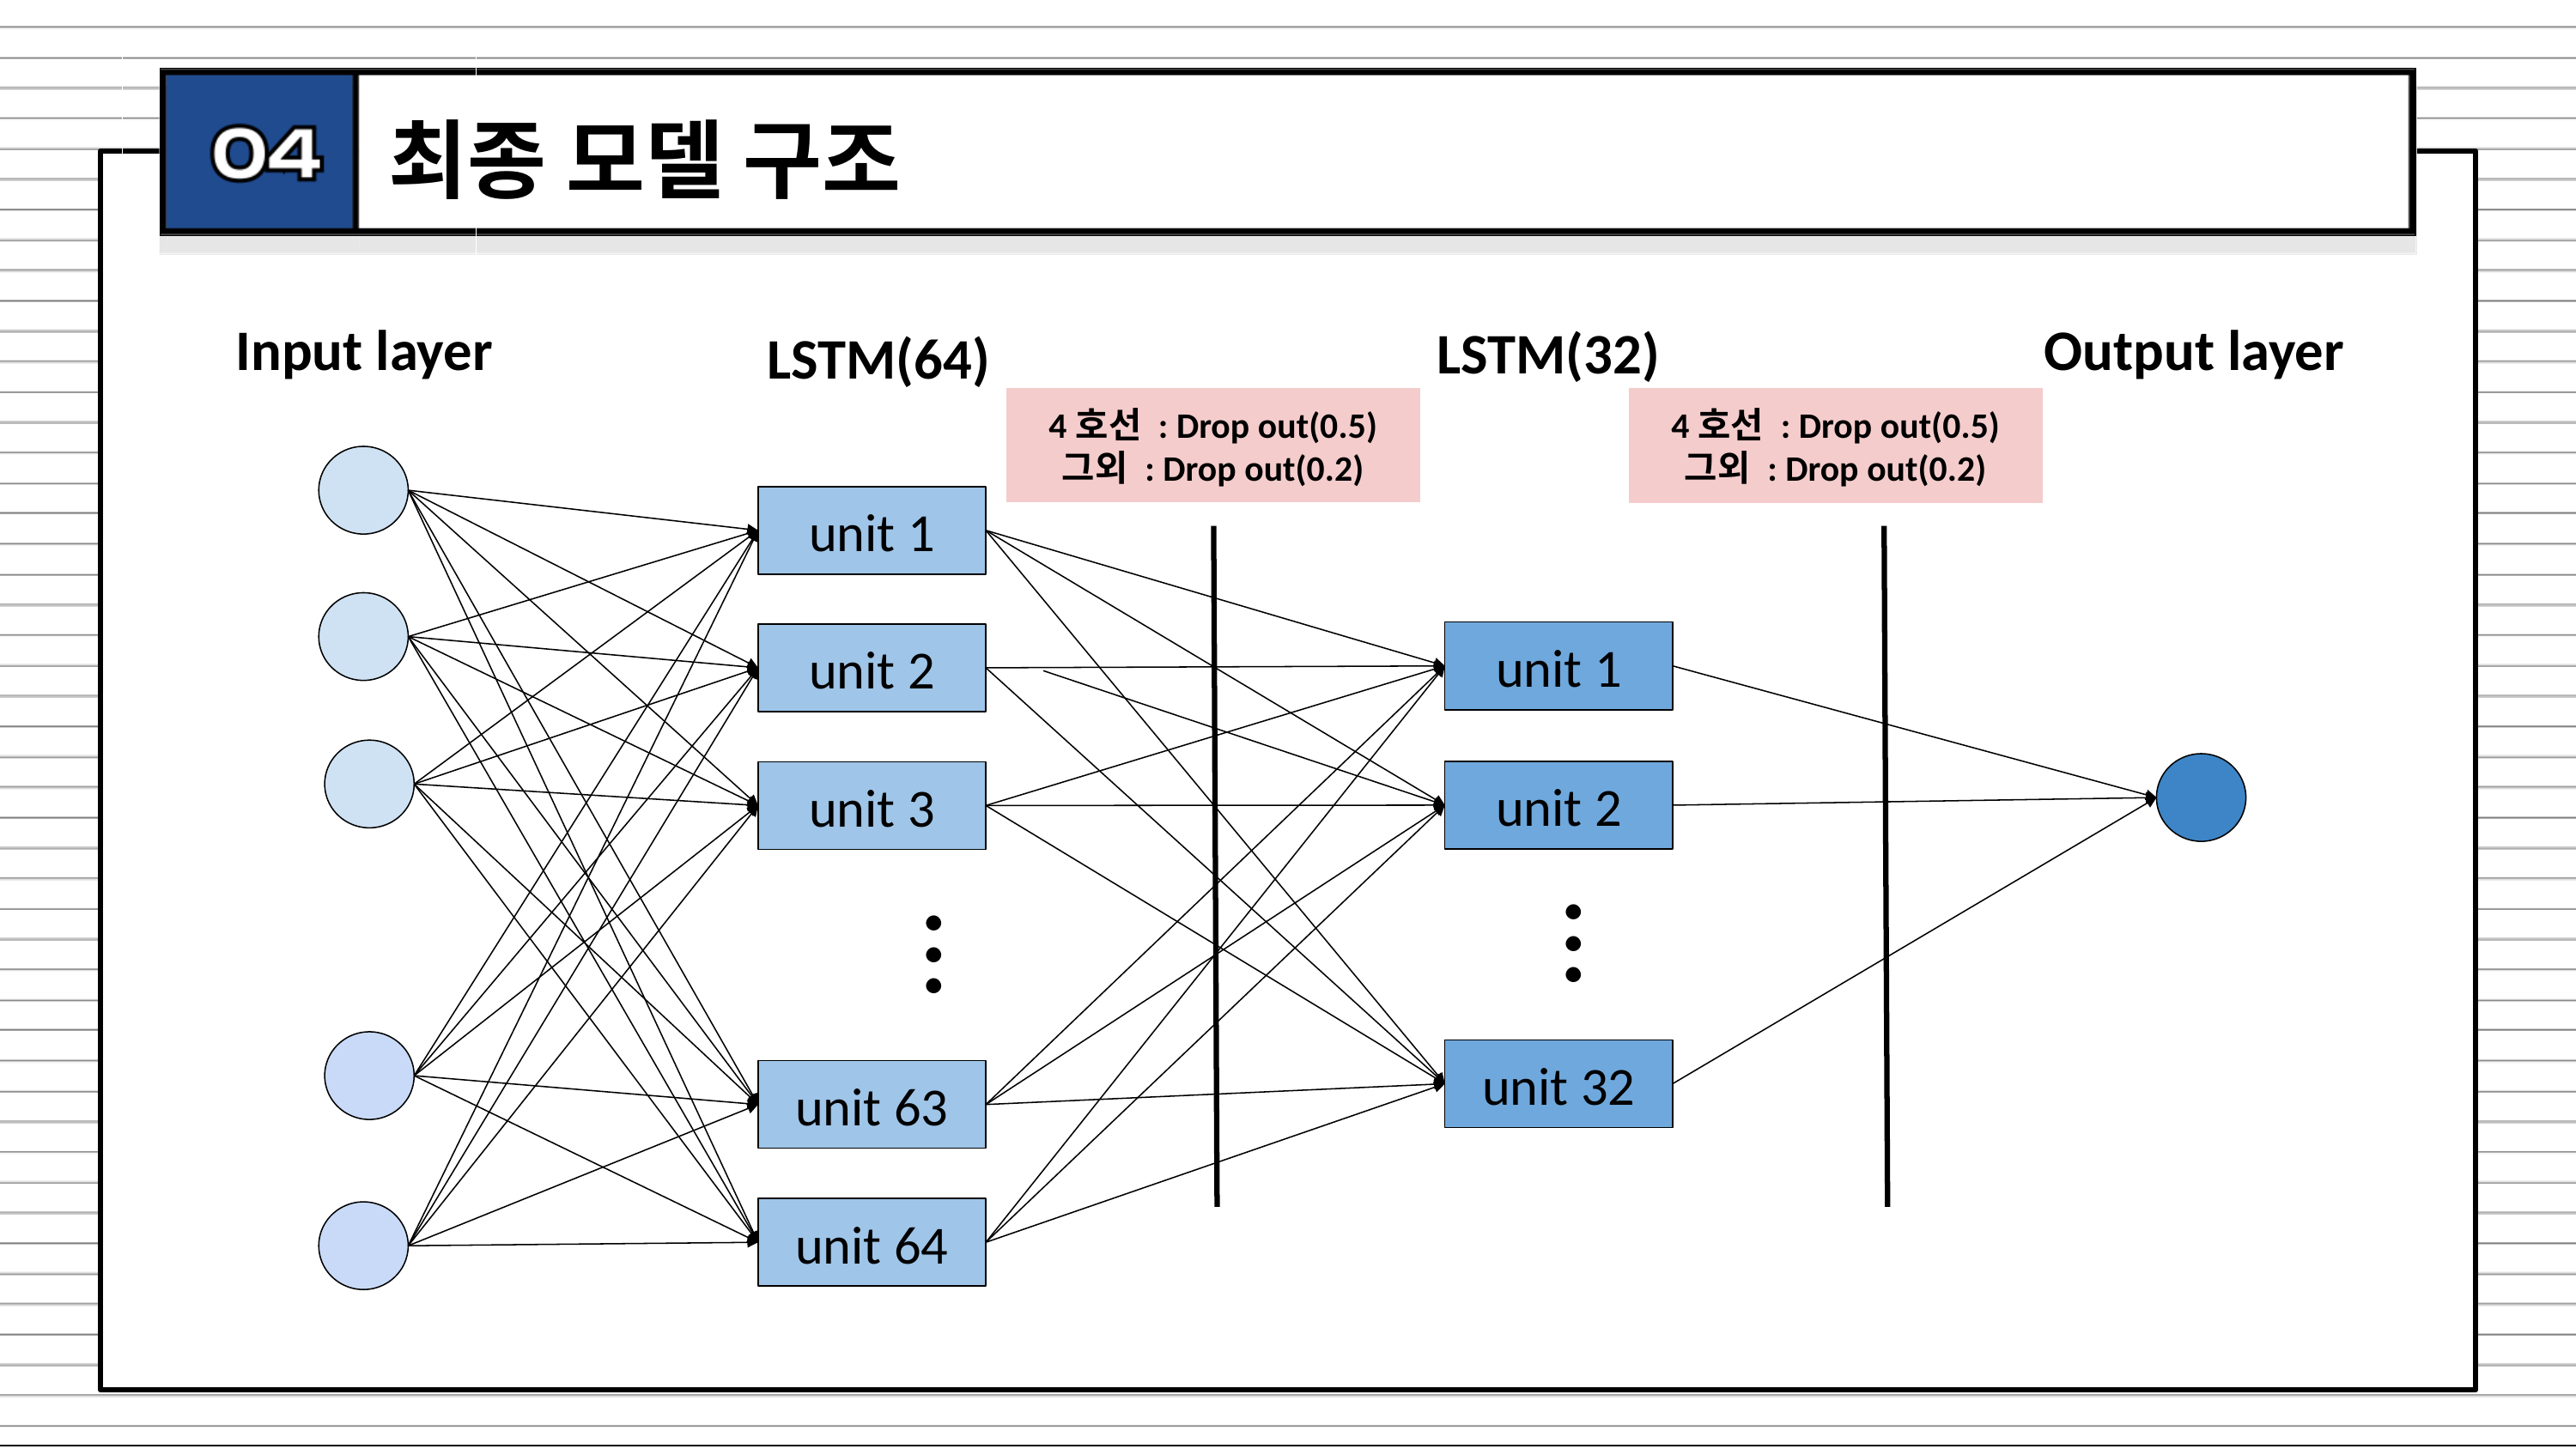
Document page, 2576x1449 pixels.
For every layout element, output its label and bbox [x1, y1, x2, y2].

text_box [1221, 530, 1445, 664]
text_box [985, 530, 1209, 664]
text_box [1892, 797, 2157, 1084]
text_box [408, 530, 759, 634]
text_box [408, 489, 759, 529]
text_box [1883, 525, 1888, 1208]
text_box [408, 1242, 759, 1246]
text_box [1672, 797, 1879, 1084]
text_box [408, 1104, 759, 1241]
text_box [0, 0, 2576, 1446]
text_box [1672, 665, 1879, 796]
text_box [1213, 525, 1218, 1208]
text_box [985, 665, 1445, 1243]
text_box [408, 805, 759, 1104]
text_box [408, 636, 759, 667]
text_box [1892, 665, 2157, 796]
text_box [408, 667, 759, 804]
